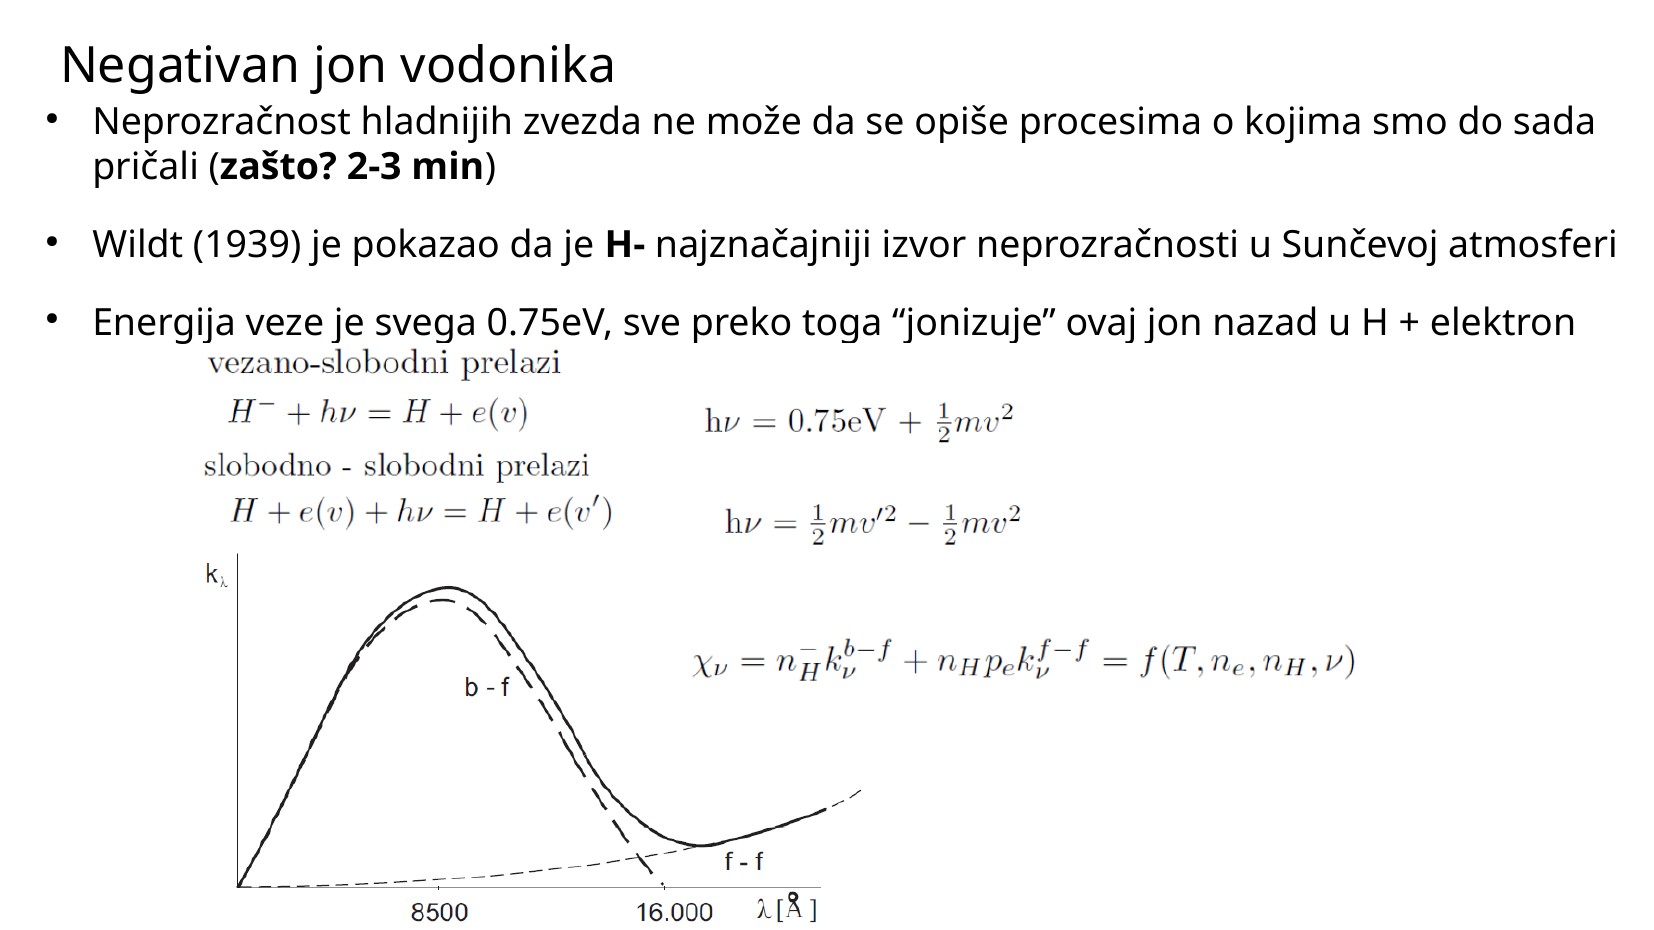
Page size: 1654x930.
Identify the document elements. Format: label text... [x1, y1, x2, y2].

list Neprozračnost hladnijih zvezda ne može da se opiše procesima o kojima smo do sada pričali (zašto? 2-3 min) Wildt (1939) je pokazao da je H- najznačajniji izvor neprozračnosti u Sunčevoj atmosferi Energija veze je svega 0.75eV, sve preko toga “jonizuje” ovaj jon nazad u H + elektron [45, 96, 1635, 827]
title Negativan jon vodonika [59, 13, 1648, 113]
picture [195, 343, 1369, 930]
